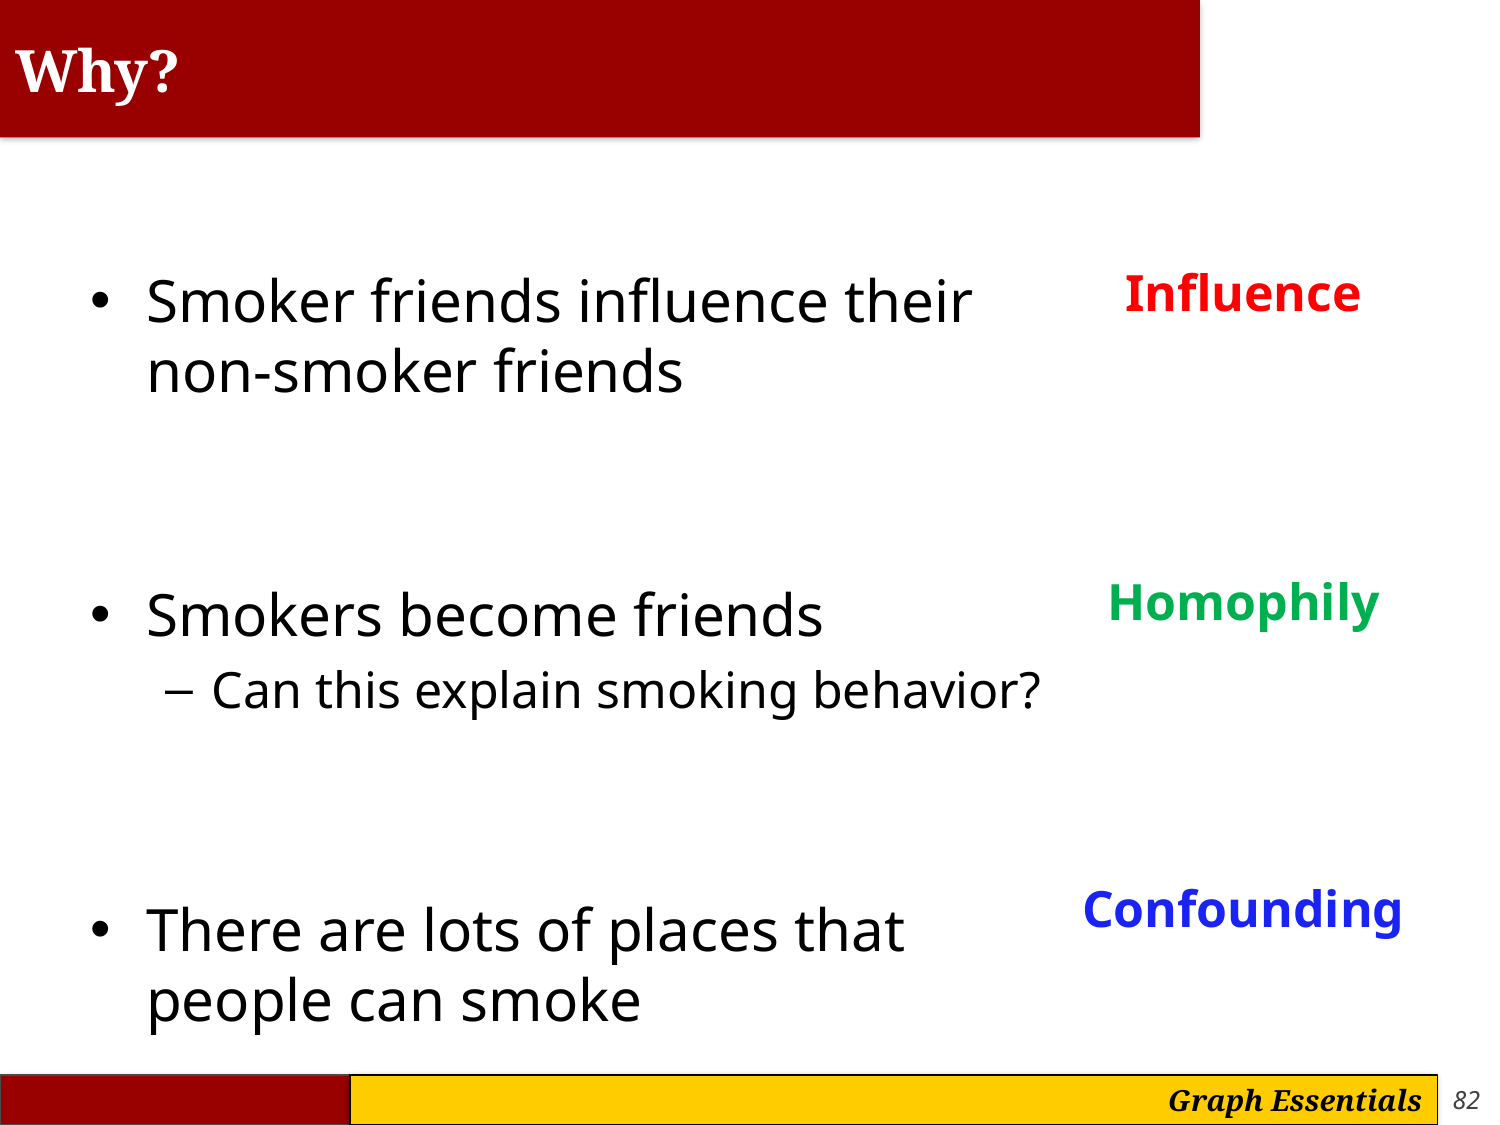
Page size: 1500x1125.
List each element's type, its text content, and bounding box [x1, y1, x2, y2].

title Why? [0, 0, 1200, 138]
text_box Confounding [1050, 870, 1450, 946]
text_box Influence [1099, 254, 1400, 329]
list Smoker friends influence their non-smoker friends Smokers become friends Can this explain smoking behavior? There are lots of places that people can smoke [75, 174, 1063, 1048]
text_box Homophily [1050, 562, 1450, 638]
